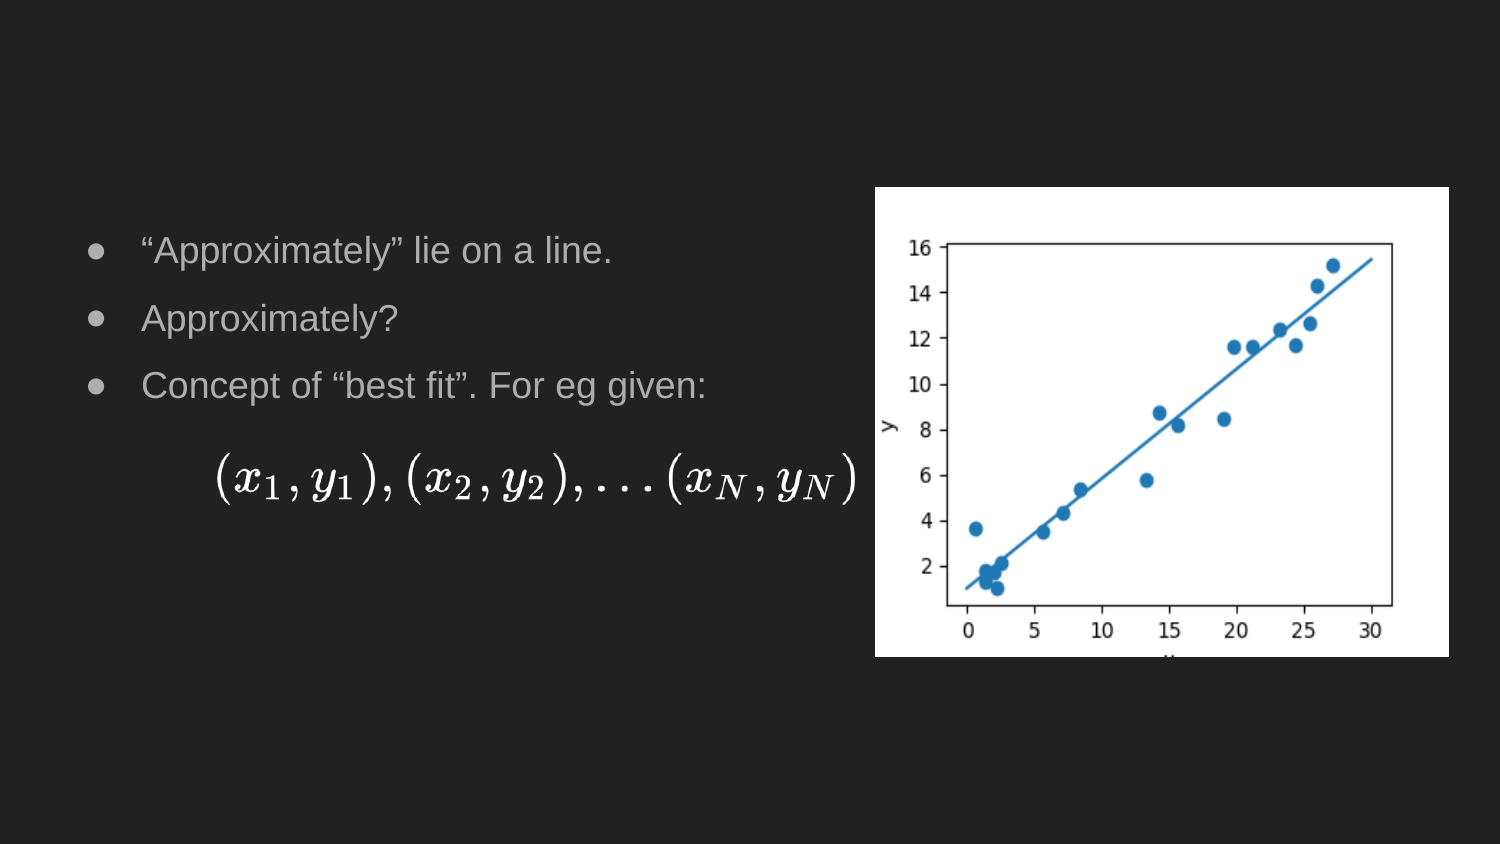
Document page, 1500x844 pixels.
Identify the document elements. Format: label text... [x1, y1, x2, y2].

picture [874, 187, 1450, 657]
picture [212, 449, 860, 509]
list “Approximately” lie on a line. Approximately? Concept of “best fit”. For eg given: [51, 189, 1449, 750]
